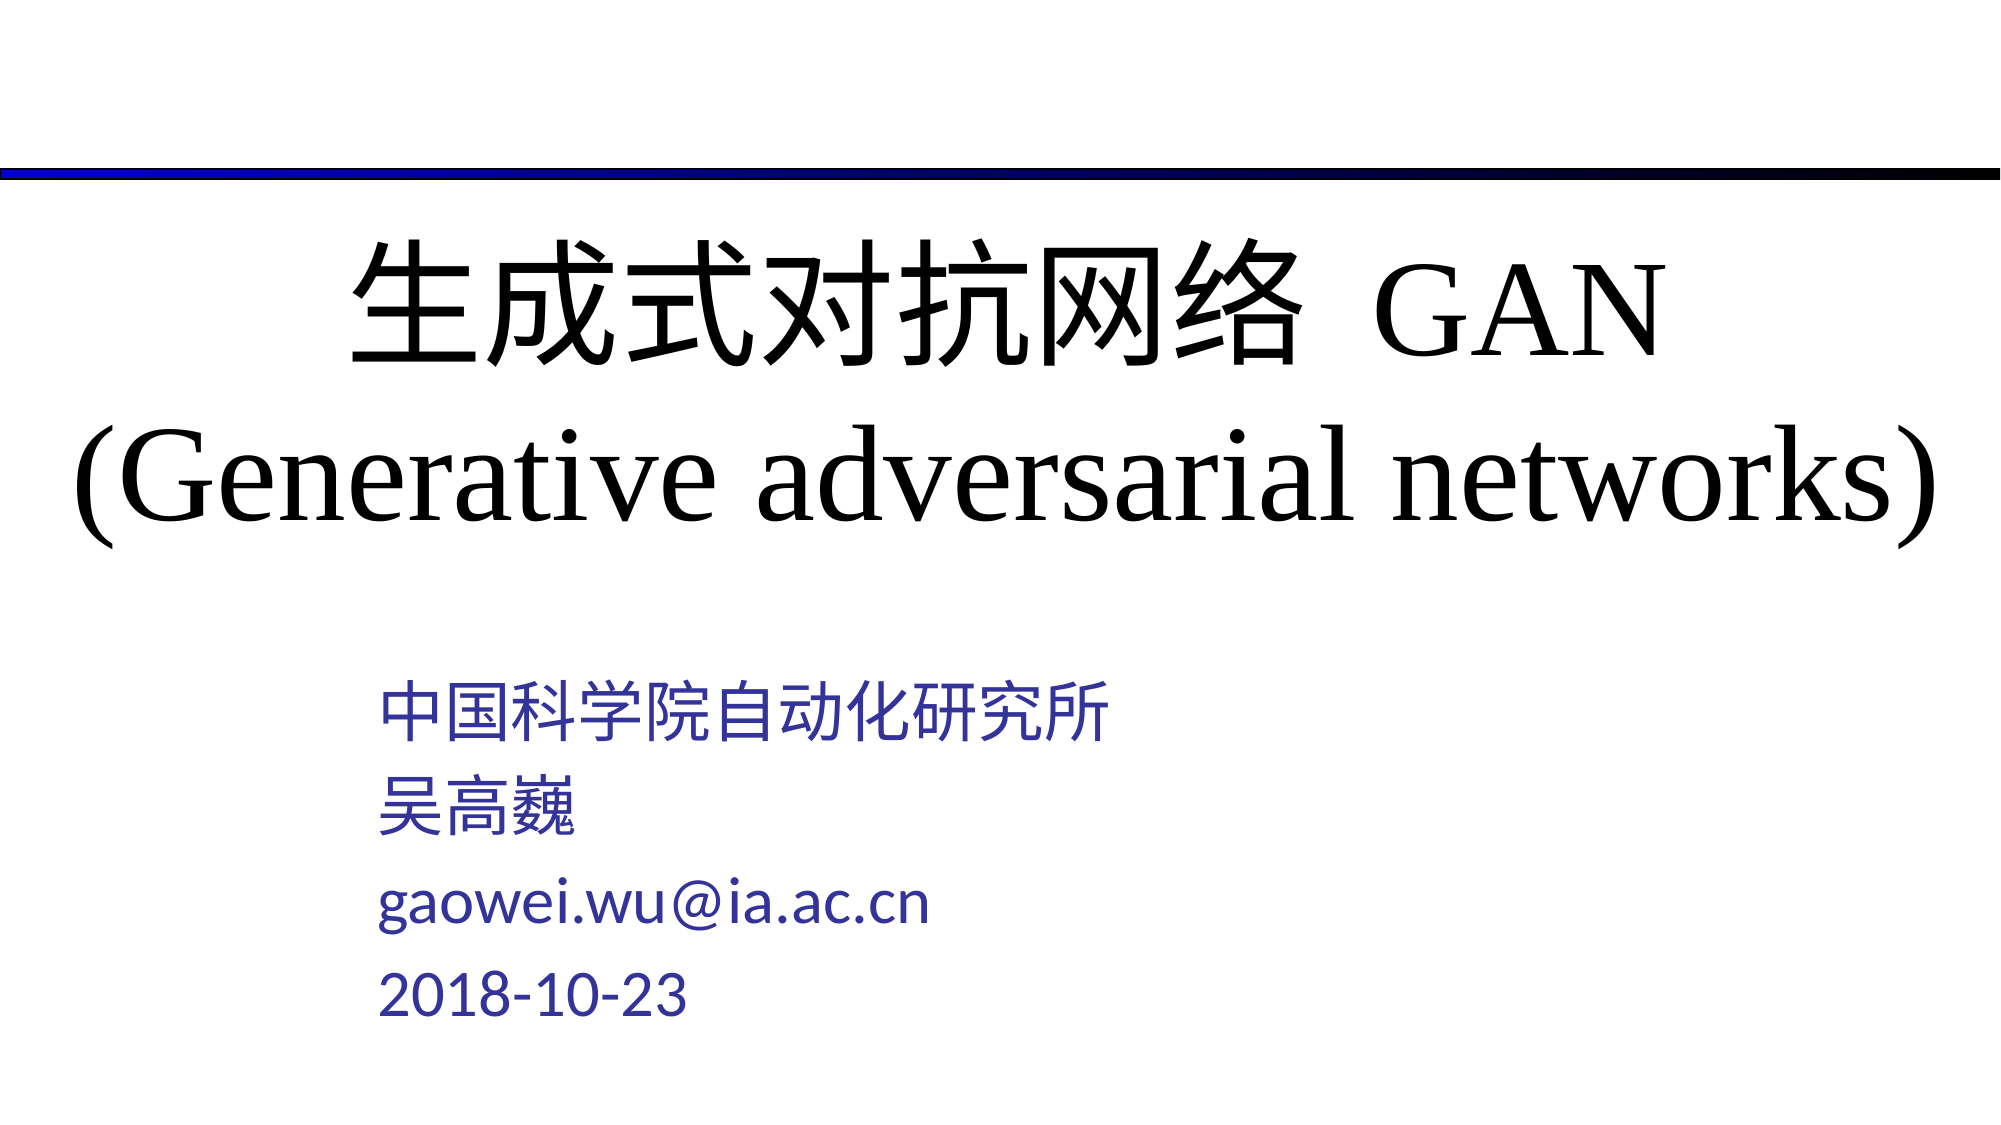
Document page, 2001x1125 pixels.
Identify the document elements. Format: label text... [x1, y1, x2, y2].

subtitle 中国科学院自动化研究所 吴高巍 gaowei.wu@ia.ac.cn 2018-10-23 [362, 662, 1751, 1063]
title 生成式对抗网络 GAN (Generative adversarial networks) [53, 262, 1961, 504]
